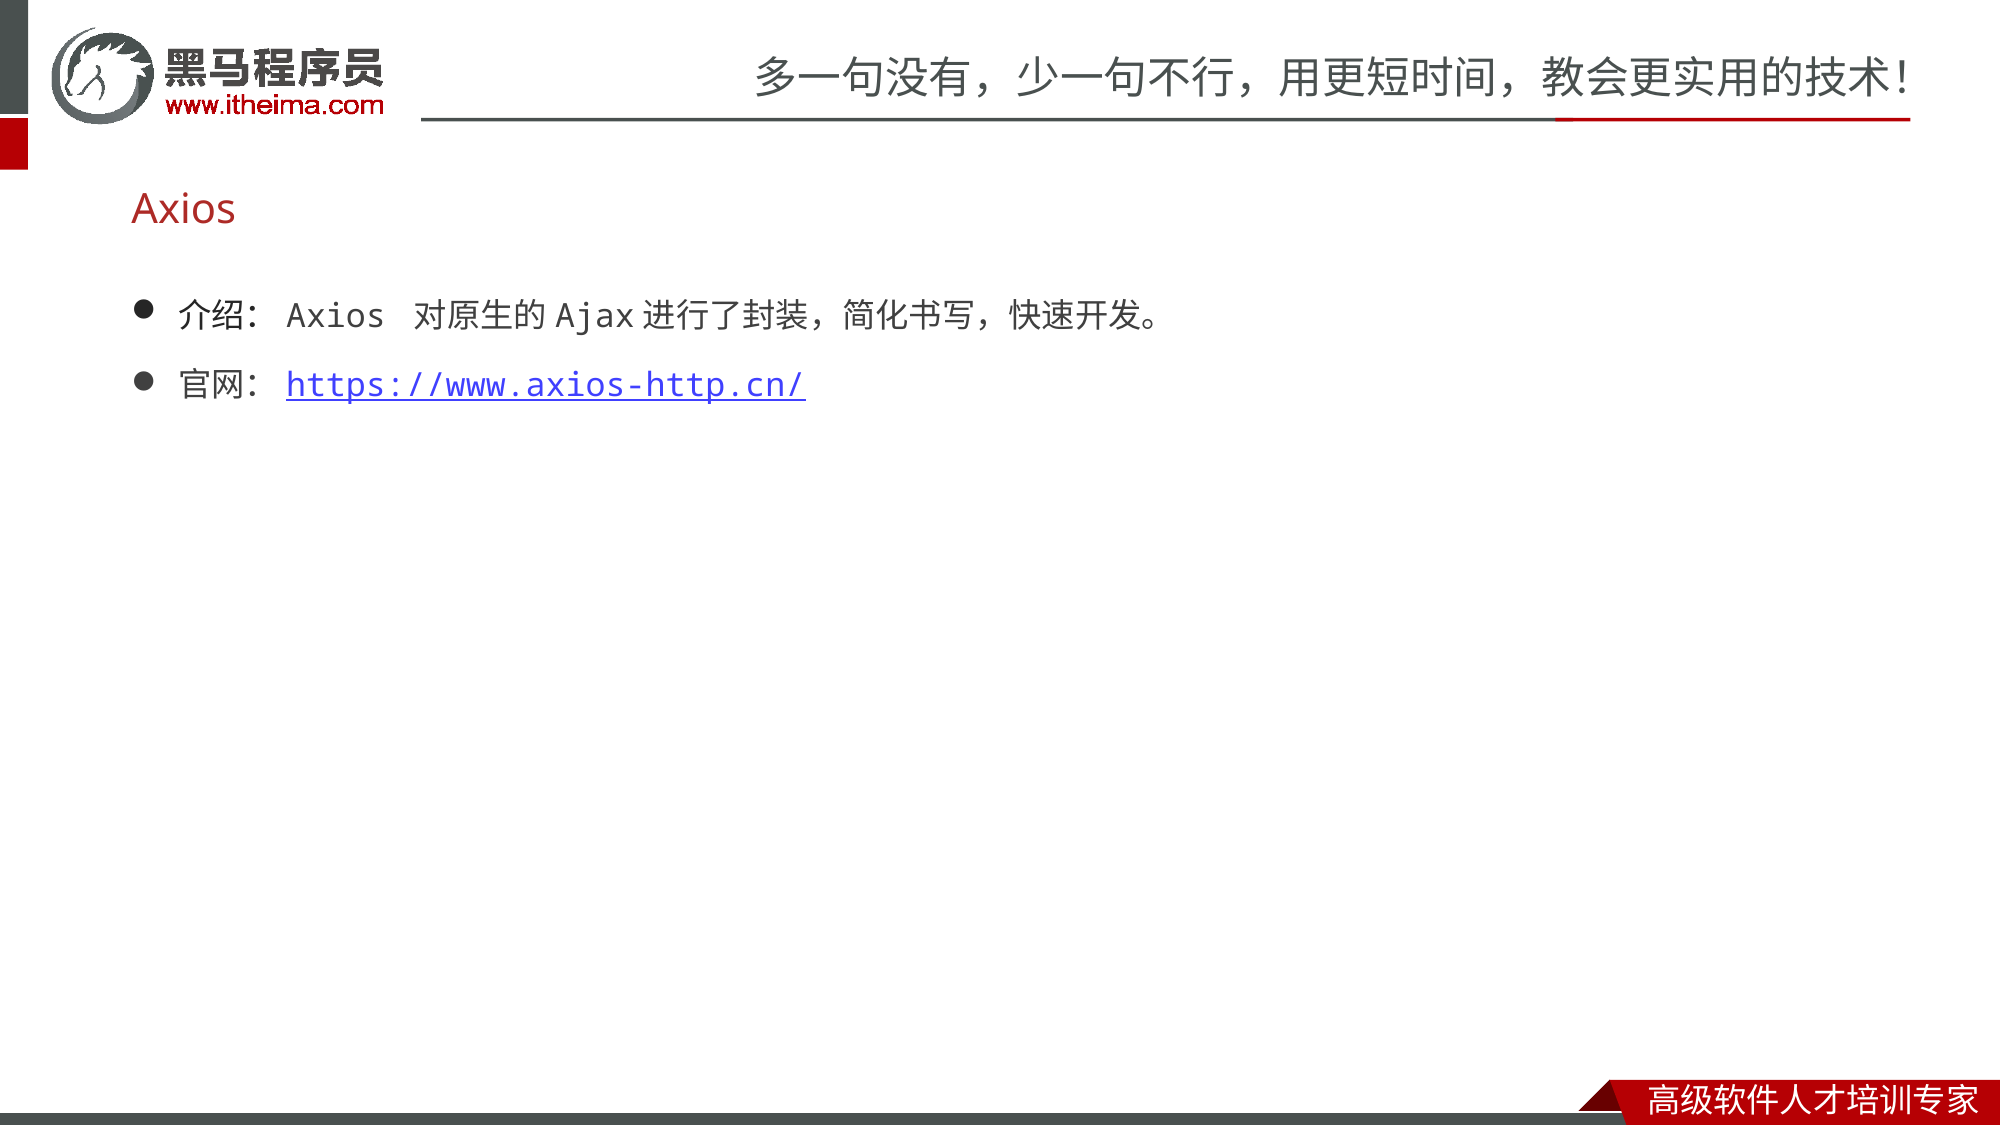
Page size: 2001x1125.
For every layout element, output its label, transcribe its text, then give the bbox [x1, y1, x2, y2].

list 介绍：Axios 对原生的Ajax进行了封装，简化书写，快速开发。 官网：https://www.axios-http.cn/ [116, 266, 1872, 435]
title Axios [116, 164, 1872, 250]
picture [50, 26, 384, 125]
